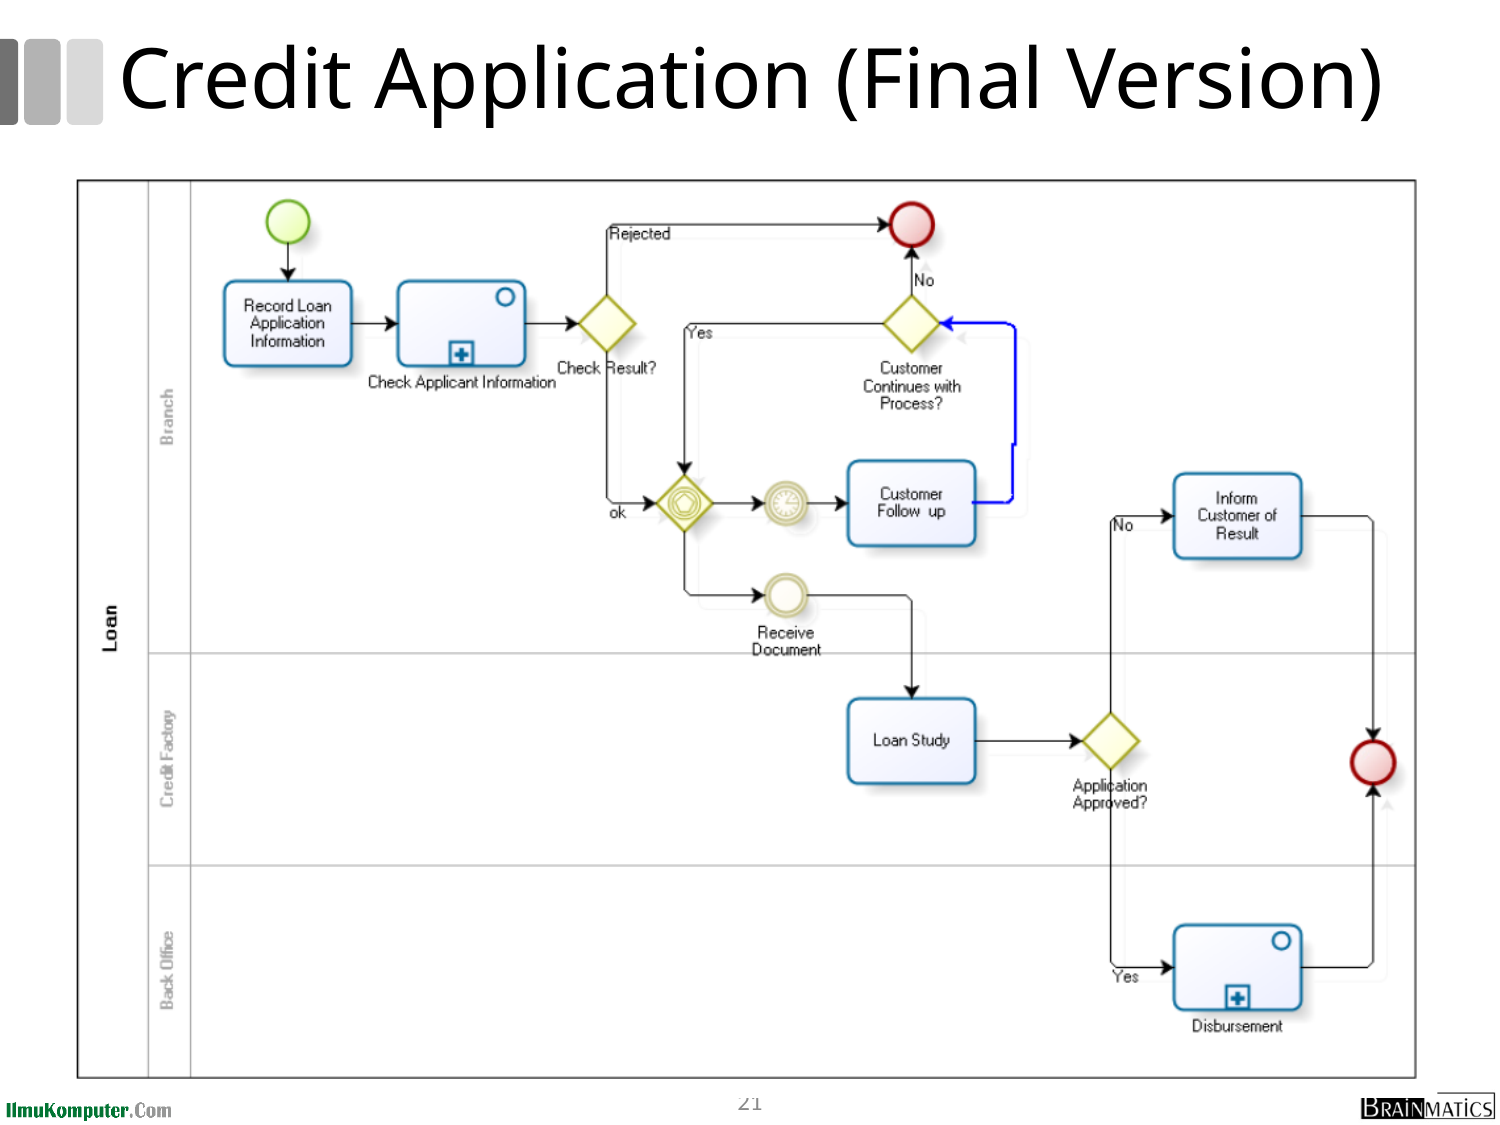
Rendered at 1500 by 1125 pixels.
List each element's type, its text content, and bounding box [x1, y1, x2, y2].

slide_number 21 [581, 1098, 919, 1125]
title Credit Application (Final Version) [103, 24, 1498, 138]
picture [4, 165, 1498, 1125]
